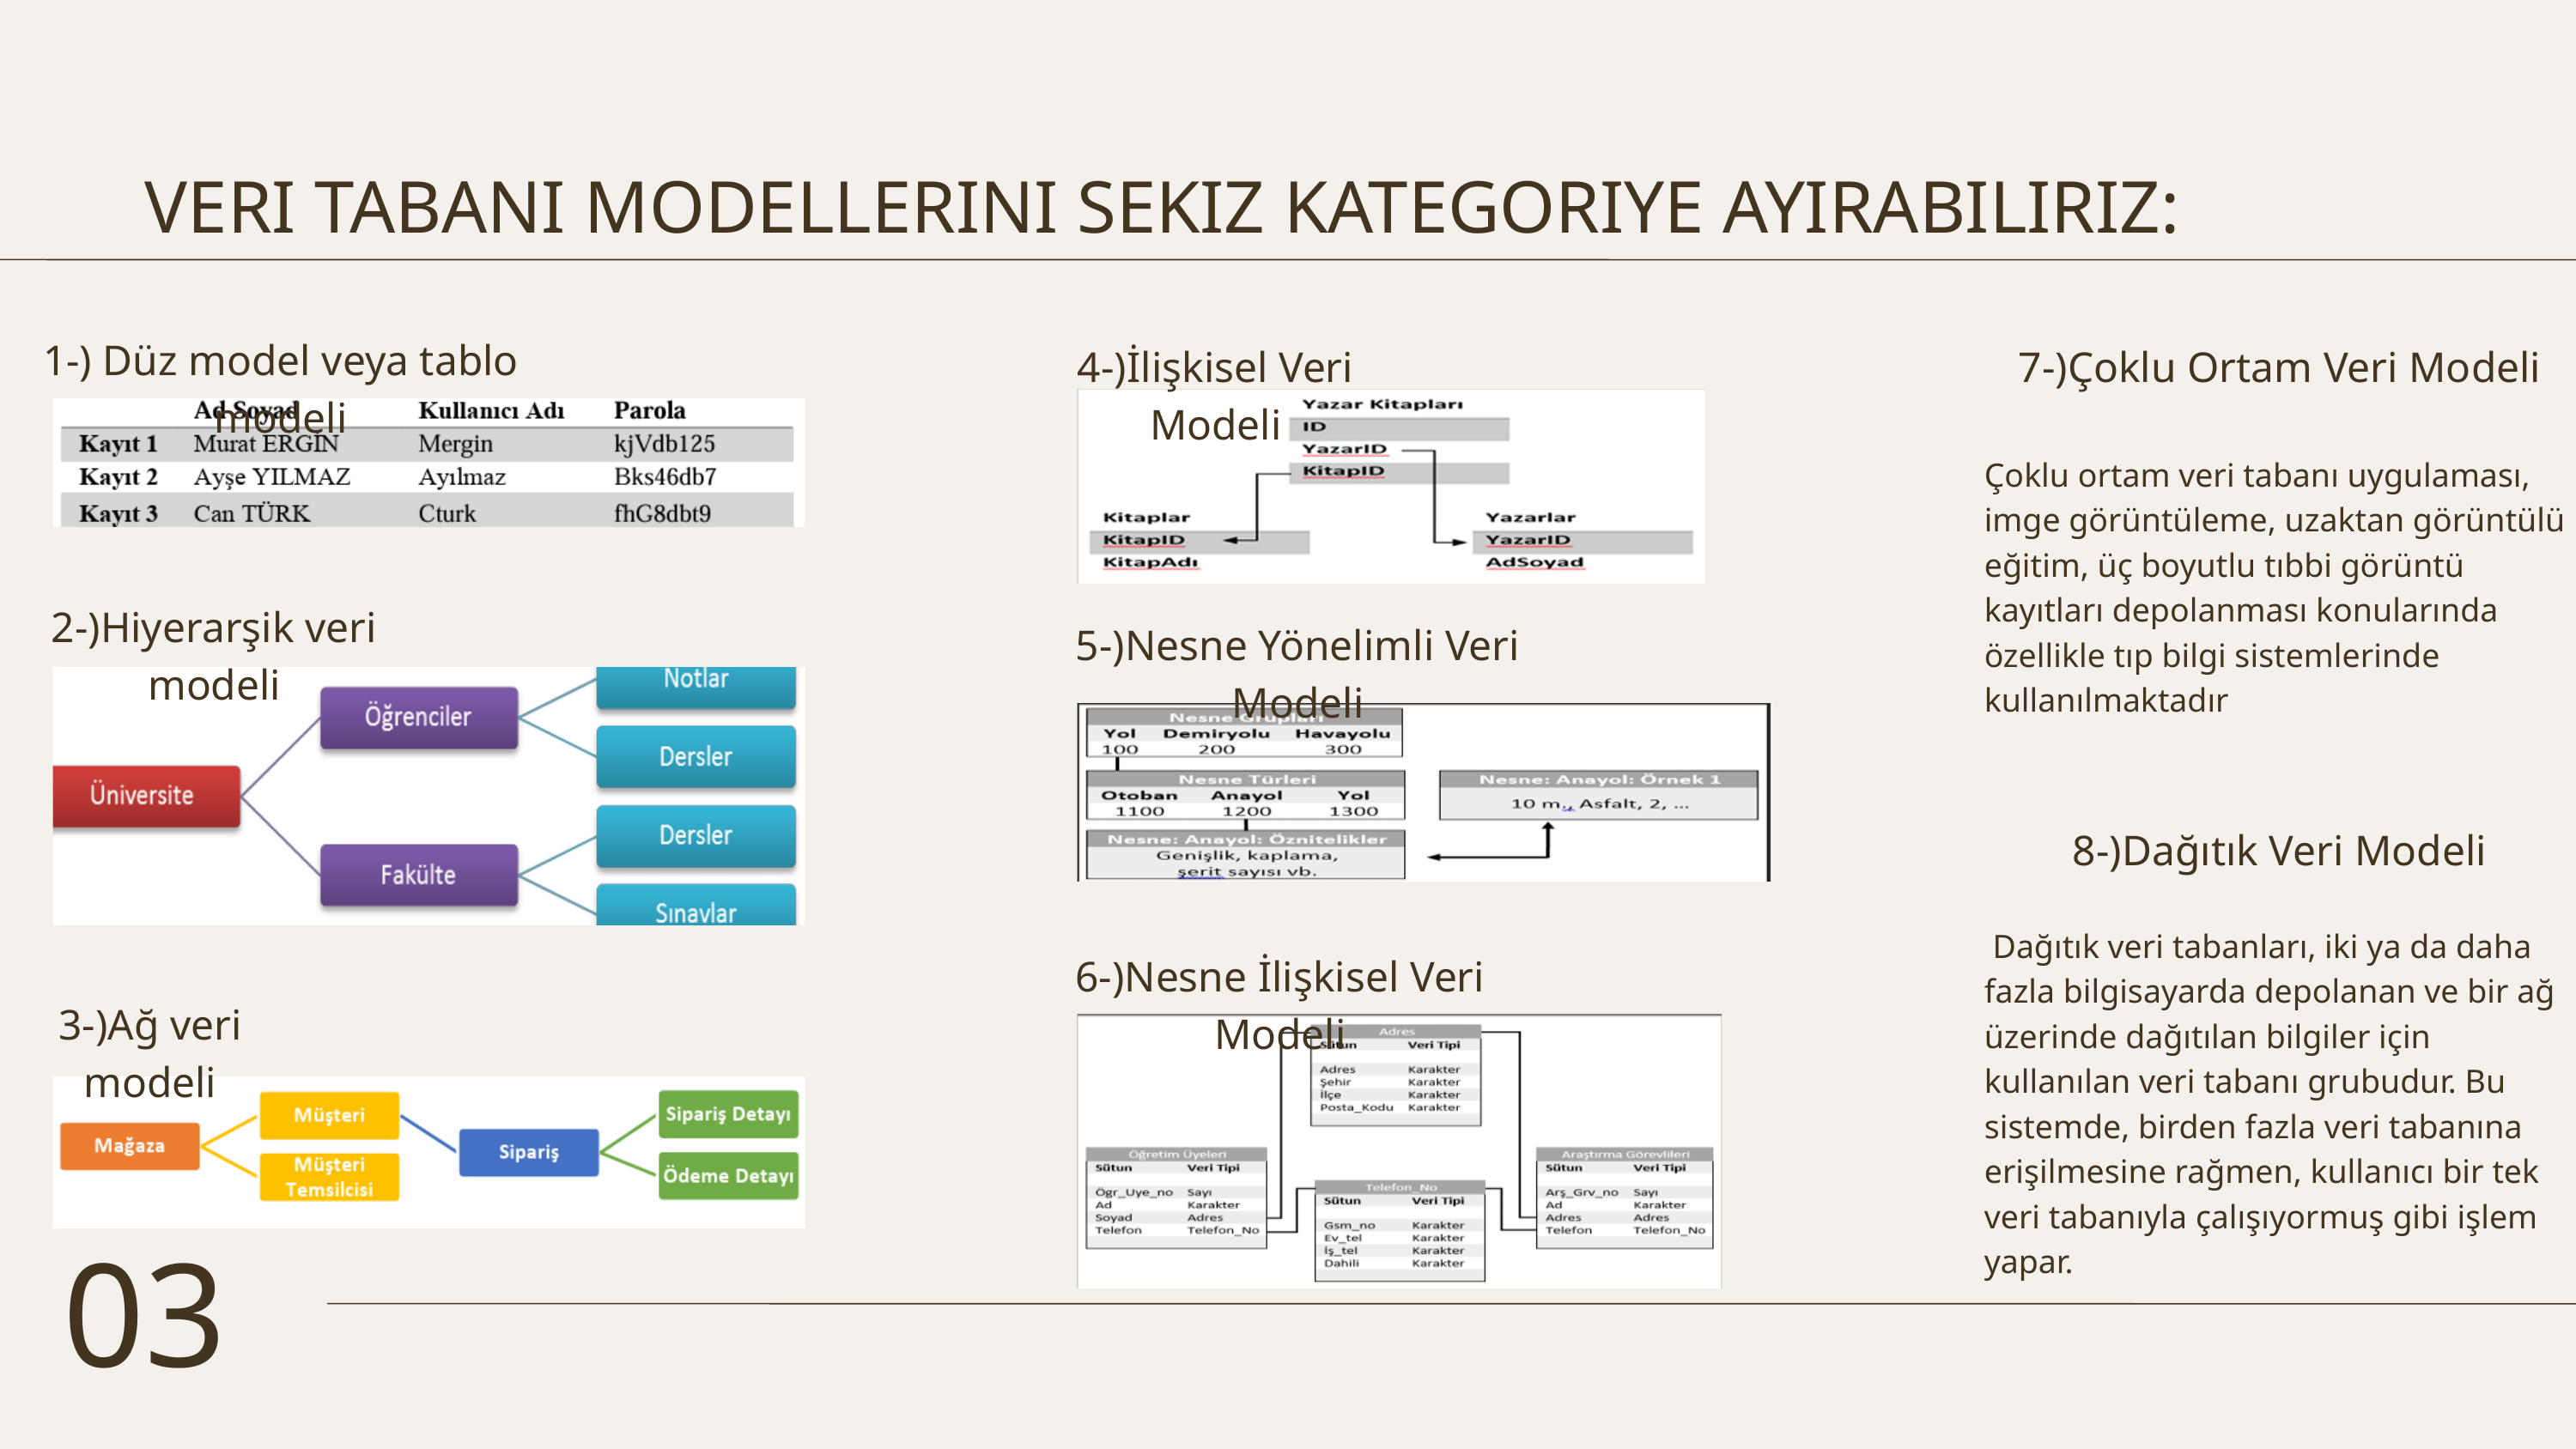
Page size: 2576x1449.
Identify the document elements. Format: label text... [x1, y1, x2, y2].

text_box [1077, 389, 1705, 584]
text_box 6-)Nesne İlişkisel Veri Modeli [1024, 942, 1537, 1058]
text_box [52, 1076, 805, 1228]
text_box 3-)Ağ veri modeli [0, 990, 301, 1106]
text_box 5-)Nesne Yönelimli Veri Modeli [1024, 611, 1573, 727]
text_box 4-)İlişkisel Veri Modeli [1024, 333, 1408, 449]
text_box 03 [46, 1195, 244, 1396]
text_box 1-) Düz model veya tablo modeli [0, 326, 562, 442]
text_box VERI TABANI MODELLERINI SEKIZ KATEGORIYE AYIRABILIRIZ: [144, 146, 2432, 247]
text_box 8-)Dağıtık Veri Modeli Dağıtık veri tabanları, iki ya da daha fazla bilgisayarda depolanan ve bir ağ üzerinde dağıtılan bilgiler için kullanılan veri tabanı grubudur. Bu sistemde, birden fazla veri tabanına erişilmesine rağmen, kullanıcı bir tek veri tabanıyla çalışıyormuş gibi işlem yapar. [1984, 816, 2576, 1280]
text_box [1077, 703, 1773, 882]
text_box [1077, 1014, 1722, 1288]
text_box [52, 667, 805, 925]
text_box [52, 398, 805, 527]
text_box 7-)Çoklu Ortam Veri Modeli Çoklu ortam veri tabanı uygulaması, imge görüntüleme, uzaktan görüntülü eğitim, üç boyutlu tıbbi görüntü kayıtları depolanması konularında özellikle tıp bilgi sistemlerinde kullanılmaktadır [1984, 333, 2576, 719]
text_box 2-)Hiyerarşik veri modeli [0, 592, 429, 708]
